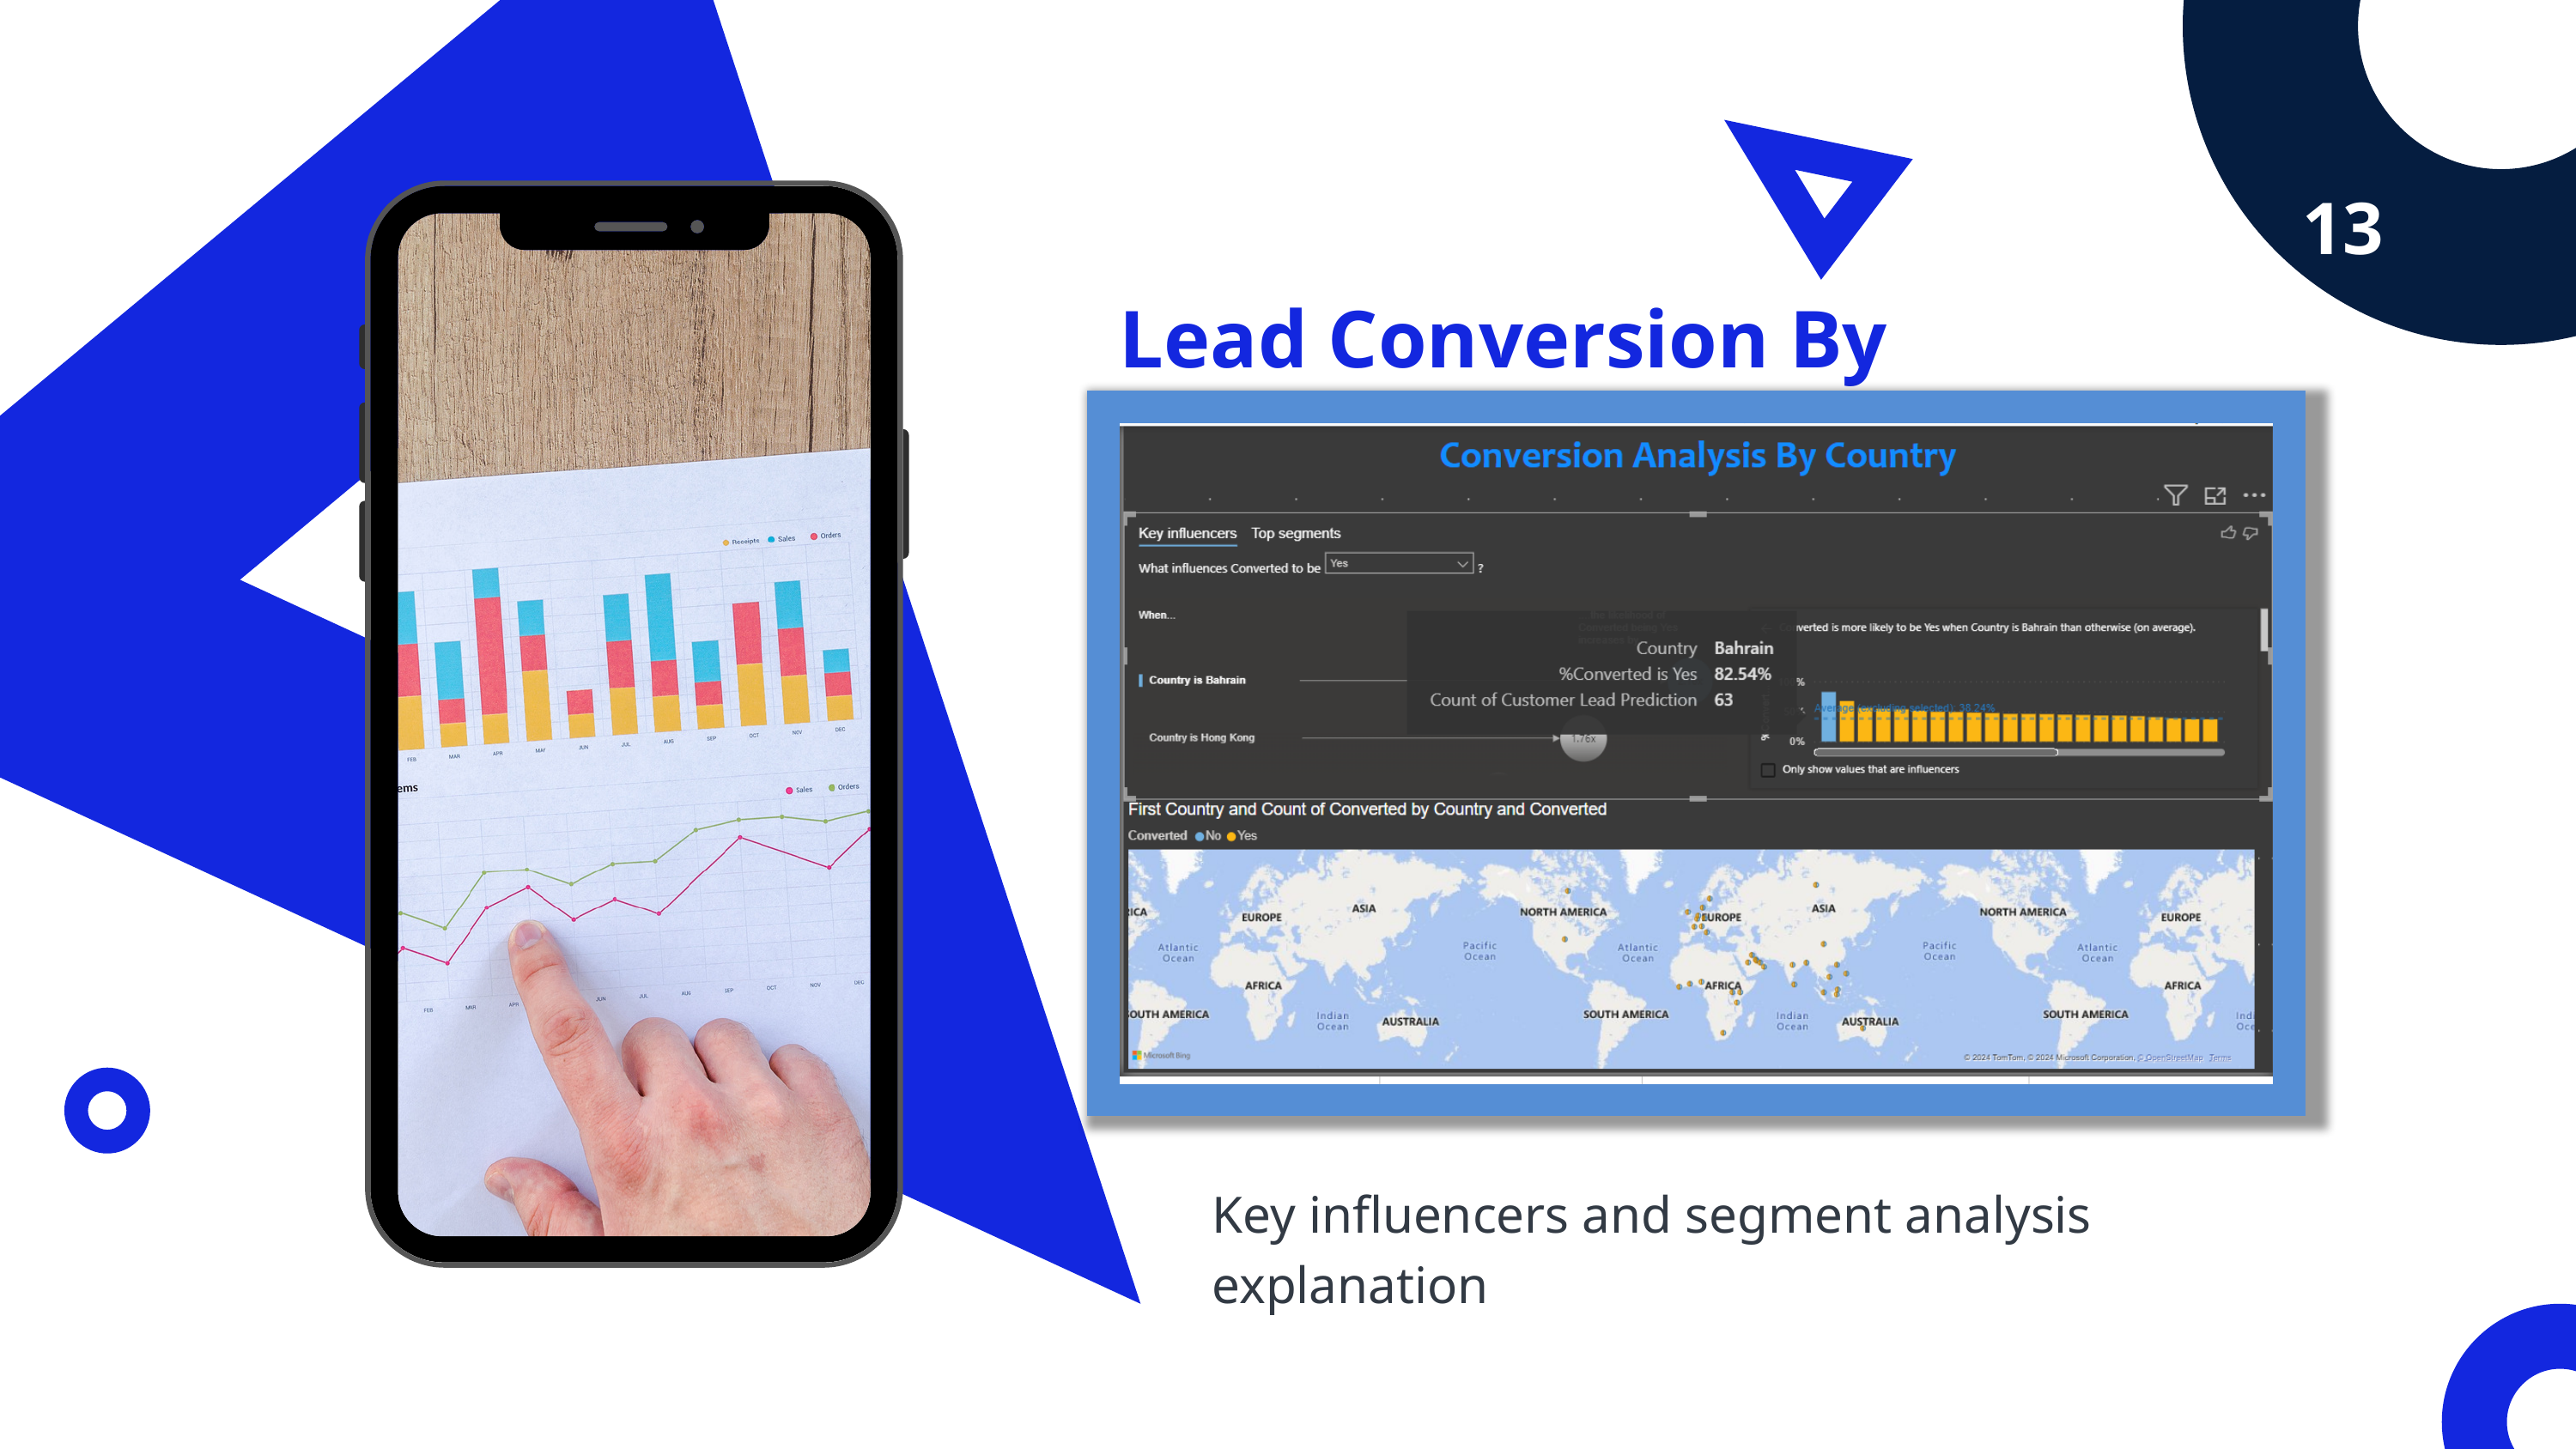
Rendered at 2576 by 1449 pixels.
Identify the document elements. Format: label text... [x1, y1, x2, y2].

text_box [359, 180, 909, 1268]
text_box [64, 1067, 151, 1154]
picture [1119, 422, 2274, 1084]
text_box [2441, 1303, 2576, 1449]
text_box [1747, 89, 1916, 272]
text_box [0, 0, 1080, 1366]
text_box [2182, 0, 2576, 346]
text_box Key influencers and segment analysis explanation [1212, 1173, 2308, 1313]
text_box Lead Conversion By Country [1119, 273, 2206, 384]
